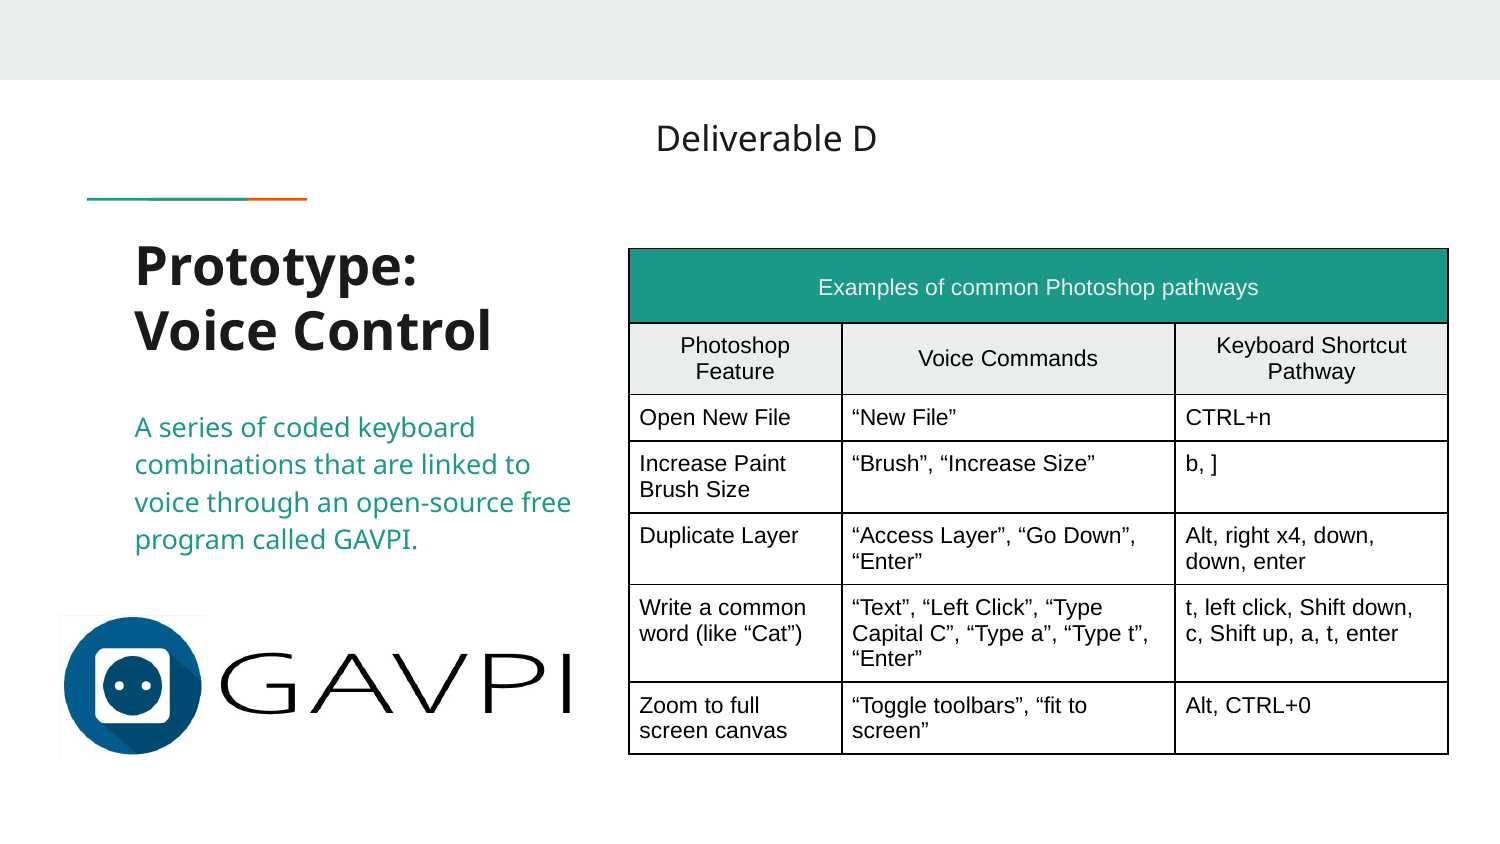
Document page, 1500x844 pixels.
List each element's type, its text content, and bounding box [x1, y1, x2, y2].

table_cell “Access Layer”, “Go Down”, “Enter” [843, 514, 1174, 584]
table_cell Increase Paint Brush Size [630, 442, 841, 512]
table_cell t, left click, Shift down, c, Shift up, a, t, enter [1176, 585, 1447, 681]
table_cell “Brush”, “Increase Size” [843, 442, 1174, 512]
table_cell Alt, CTRL+0 [1176, 683, 1447, 753]
list A series of coded keyboard combinations that are linked to voice through an open-source free program called GAVPI. [119, 390, 611, 762]
table_cell Duplicate Layer [630, 514, 841, 584]
picture [59, 614, 595, 757]
table_cell Voice Commands [843, 324, 1174, 394]
table_cell “New File” [843, 395, 1174, 440]
table_cell Write a common word (like “Cat”) [630, 585, 841, 681]
table_cell CTRL+n [1176, 395, 1447, 440]
table_cell Zoom to full screen canvas [630, 683, 841, 753]
table_cell “Toggle toolbars”, “fit to screen” [843, 683, 1174, 753]
table_cell “Text”, “Left Click”, “Type Capital C”, “Type a”, “Type t”, “Enter” [843, 585, 1174, 681]
table_cell b, ] [1176, 442, 1447, 512]
table_cell Alt, right x4, down, down, enter [1176, 514, 1447, 584]
table_cell Open New File [630, 395, 841, 440]
title Prototype: Voice Control [119, 216, 611, 305]
title Deliverable D [136, 93, 1398, 182]
table_header Examples of common Photoshop pathways [630, 249, 1447, 322]
table_cell Photoshop Feature [630, 324, 841, 394]
table_cell Keyboard Shortcut Pathway [1176, 324, 1447, 394]
